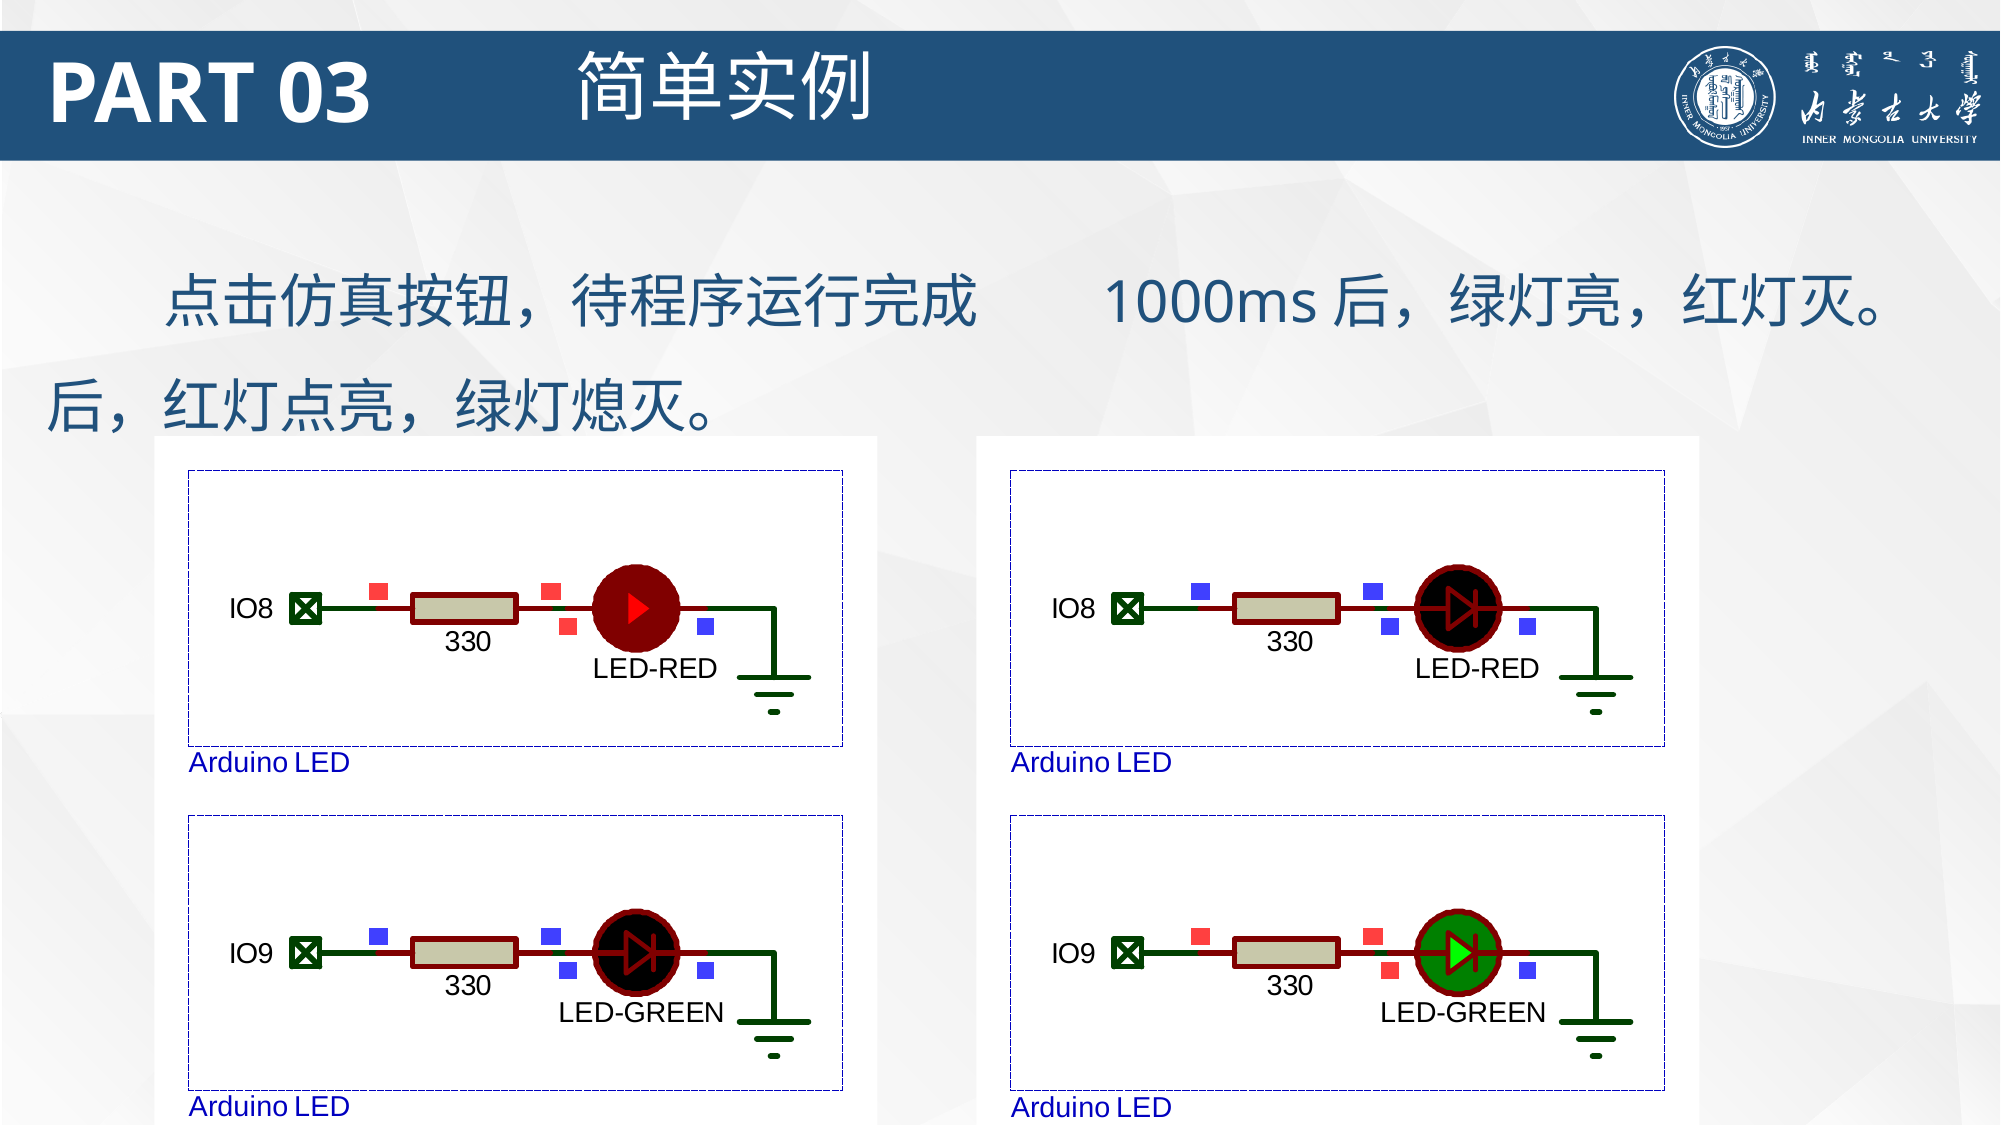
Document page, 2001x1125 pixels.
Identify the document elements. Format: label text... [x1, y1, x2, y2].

text_box 点击仿真按钮，待程序运行完成后，红灯点亮，绿灯熄灭。 [31, 221, 1000, 447]
list 简单实例 [559, 42, 1485, 158]
picture [0, 0, 2001, 1125]
list PART 03 [32, 42, 481, 148]
picture [1673, 46, 1986, 150]
text_box 1000ms后，绿灯亮，红灯灭。 [971, 221, 1940, 342]
